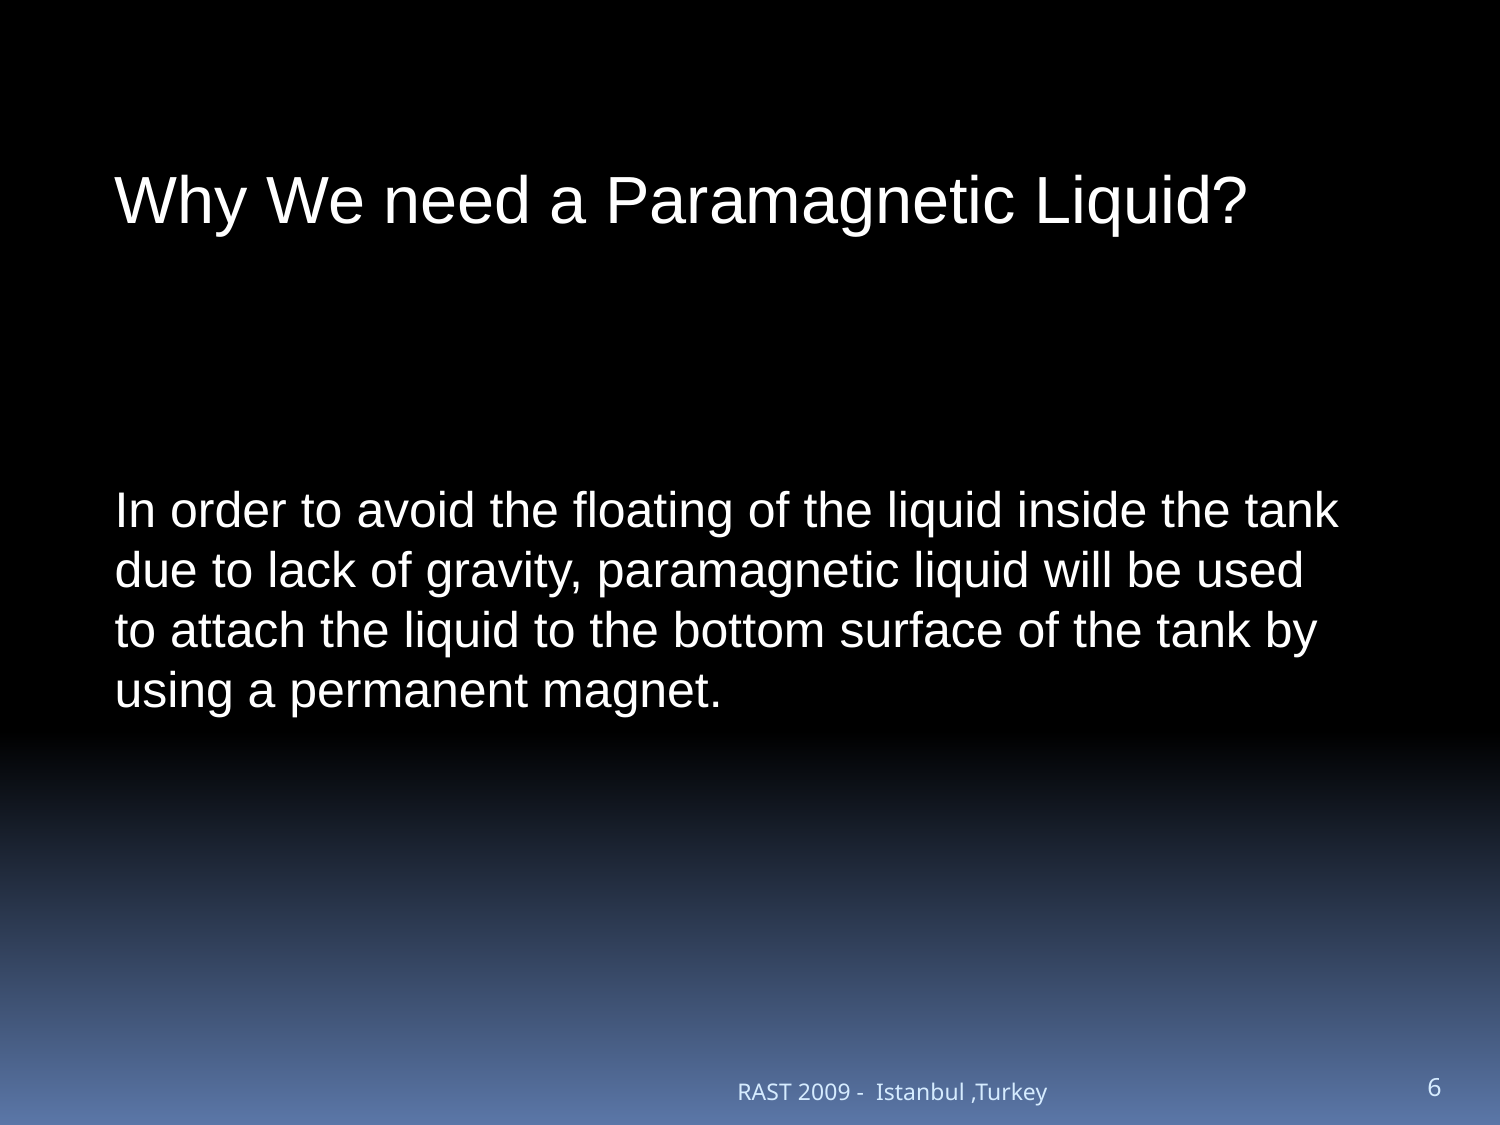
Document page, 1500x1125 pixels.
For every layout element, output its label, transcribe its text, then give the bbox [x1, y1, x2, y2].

text_box Why We need a Paramagnetic Liquid? In order to avoid the floating of the liquid inside the tank due to lack of gravity, paramagnetic liquid will be used to attach the liquid to the bottom surface of the tank by using a permanent magnet. [99, 149, 1363, 845]
footer RAST 2009 - Istanbul ,Turkey [150, 1052, 1063, 1113]
slide_number 6 [1412, 1052, 1488, 1113]
